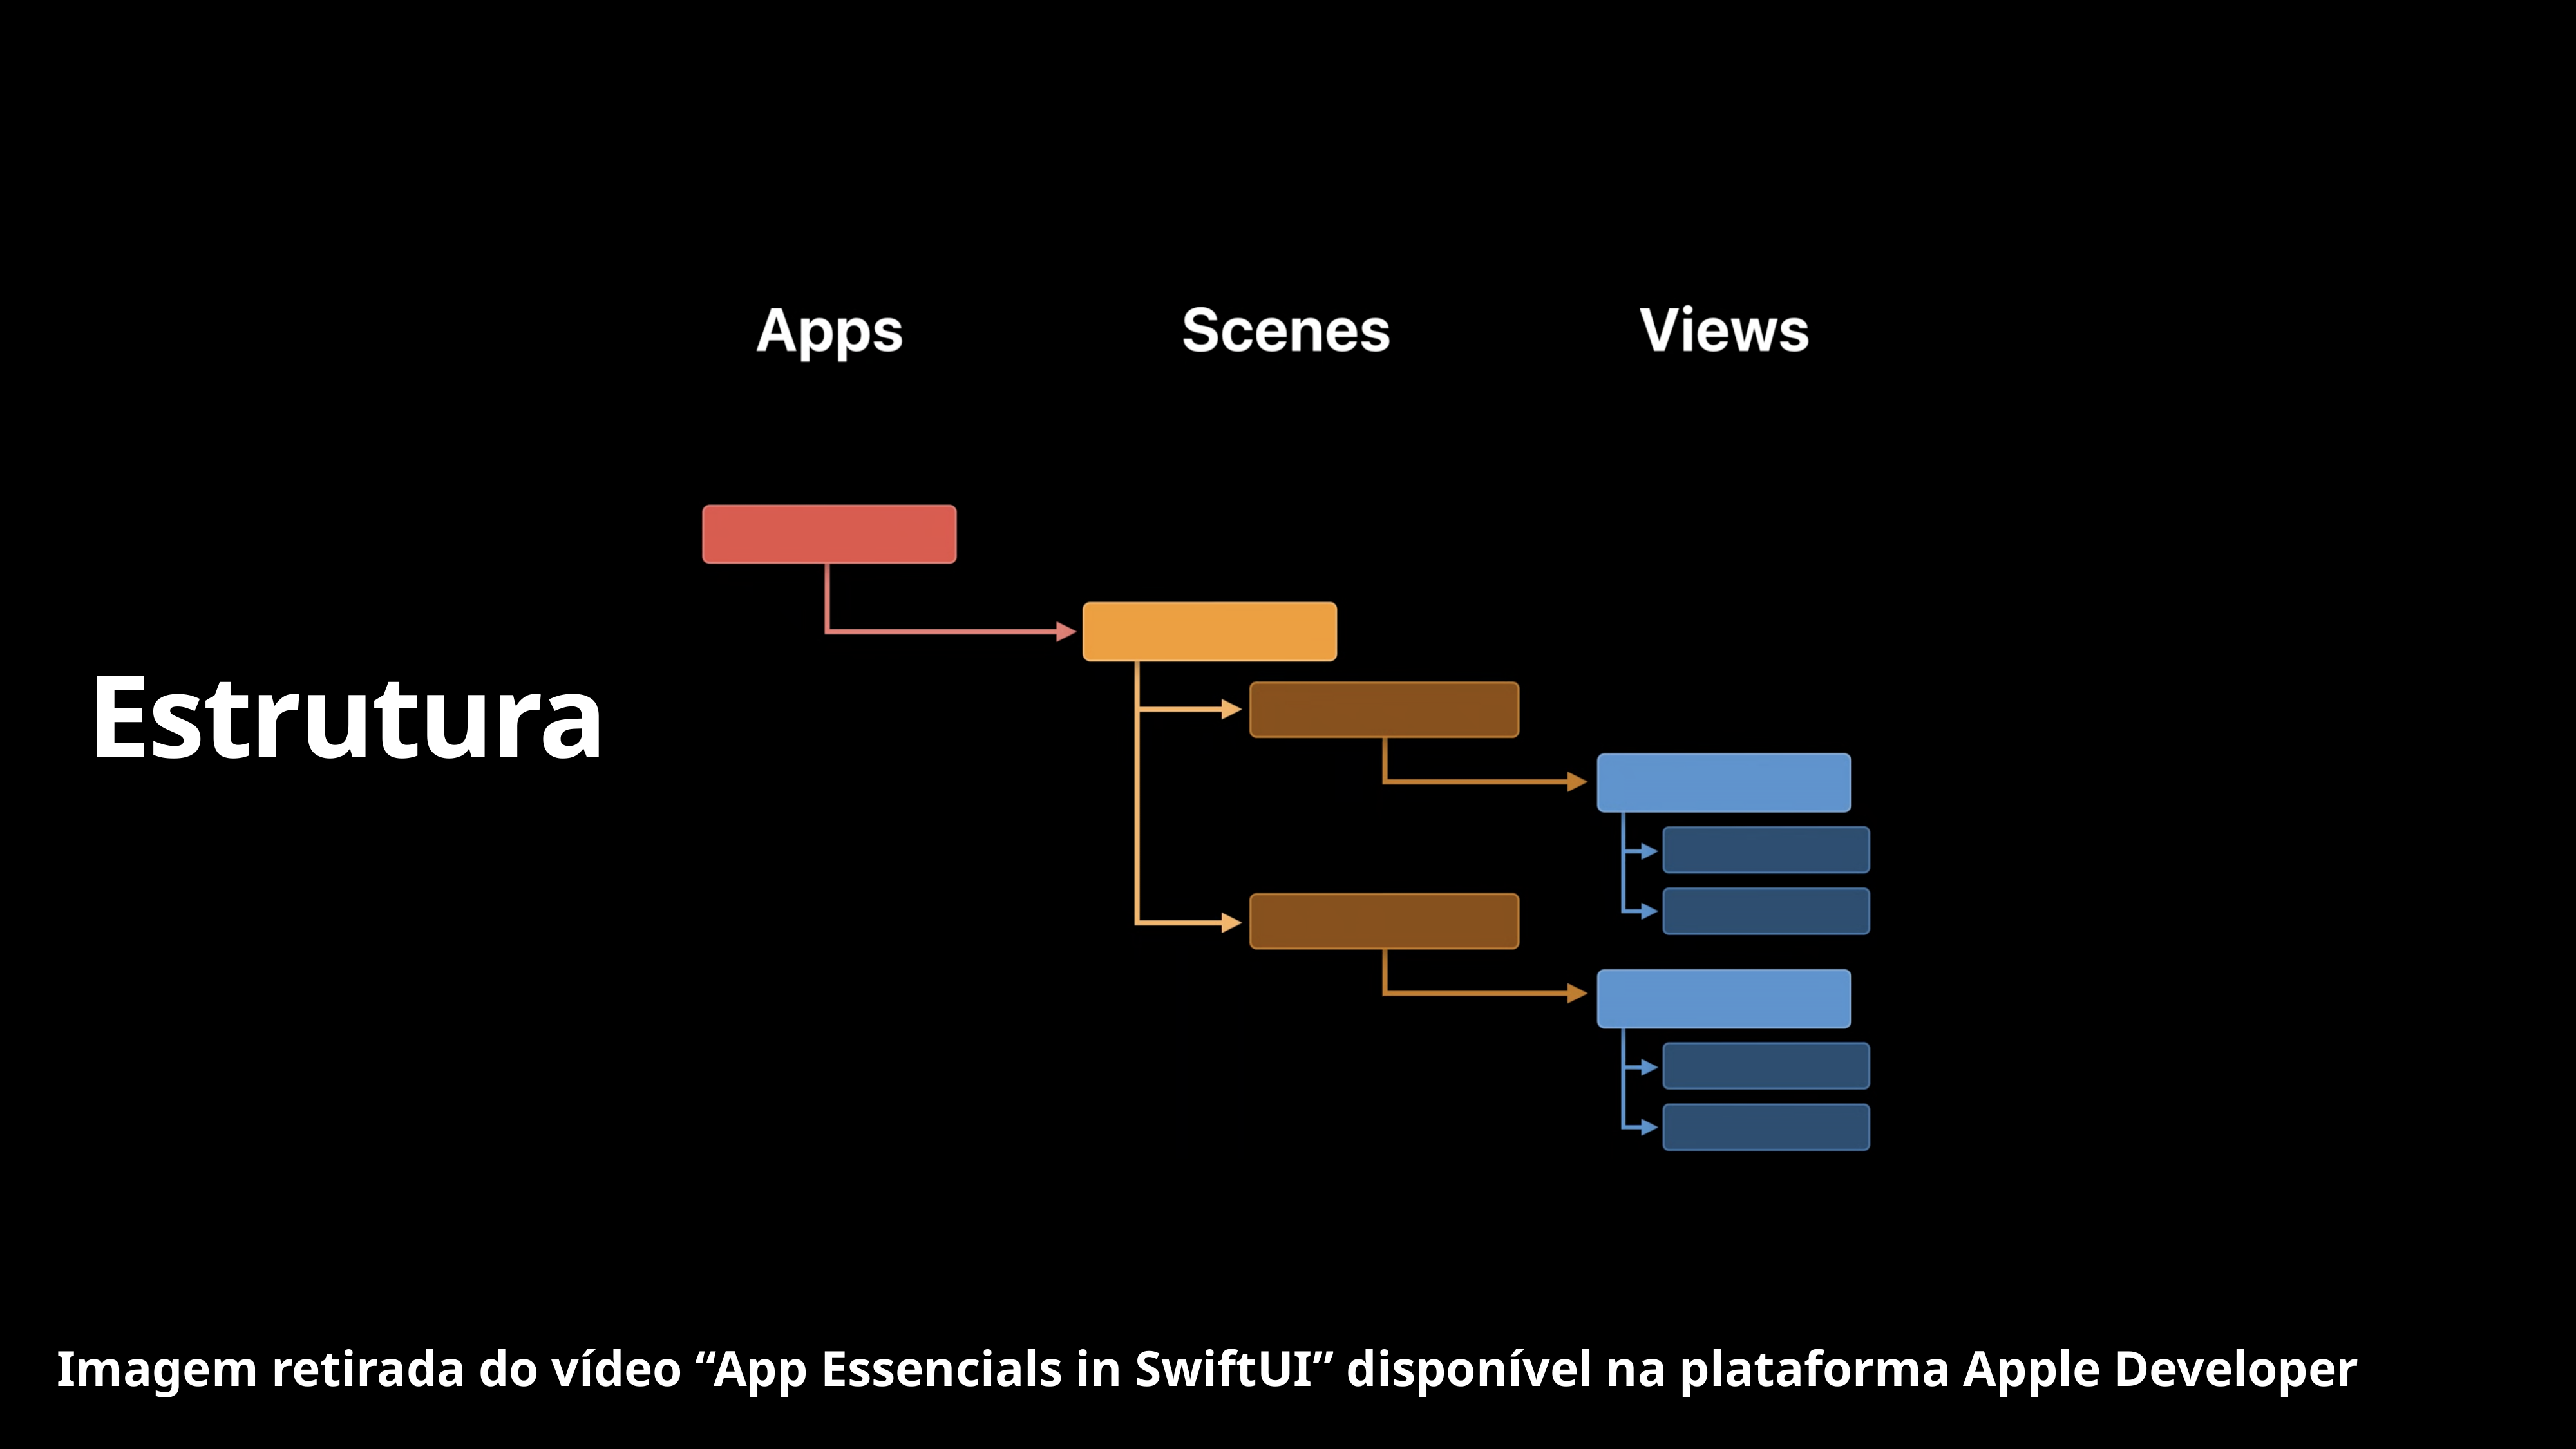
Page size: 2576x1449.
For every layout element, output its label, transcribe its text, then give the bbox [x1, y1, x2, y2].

text_box Imagem retirada do vídeo “App Essencials in SwiftUI” disponível na plataforma Apple Developer [52, 1332, 2366, 1402]
text_box Estrutura [82, 664, 614, 785]
picture [699, 290, 1877, 1159]
